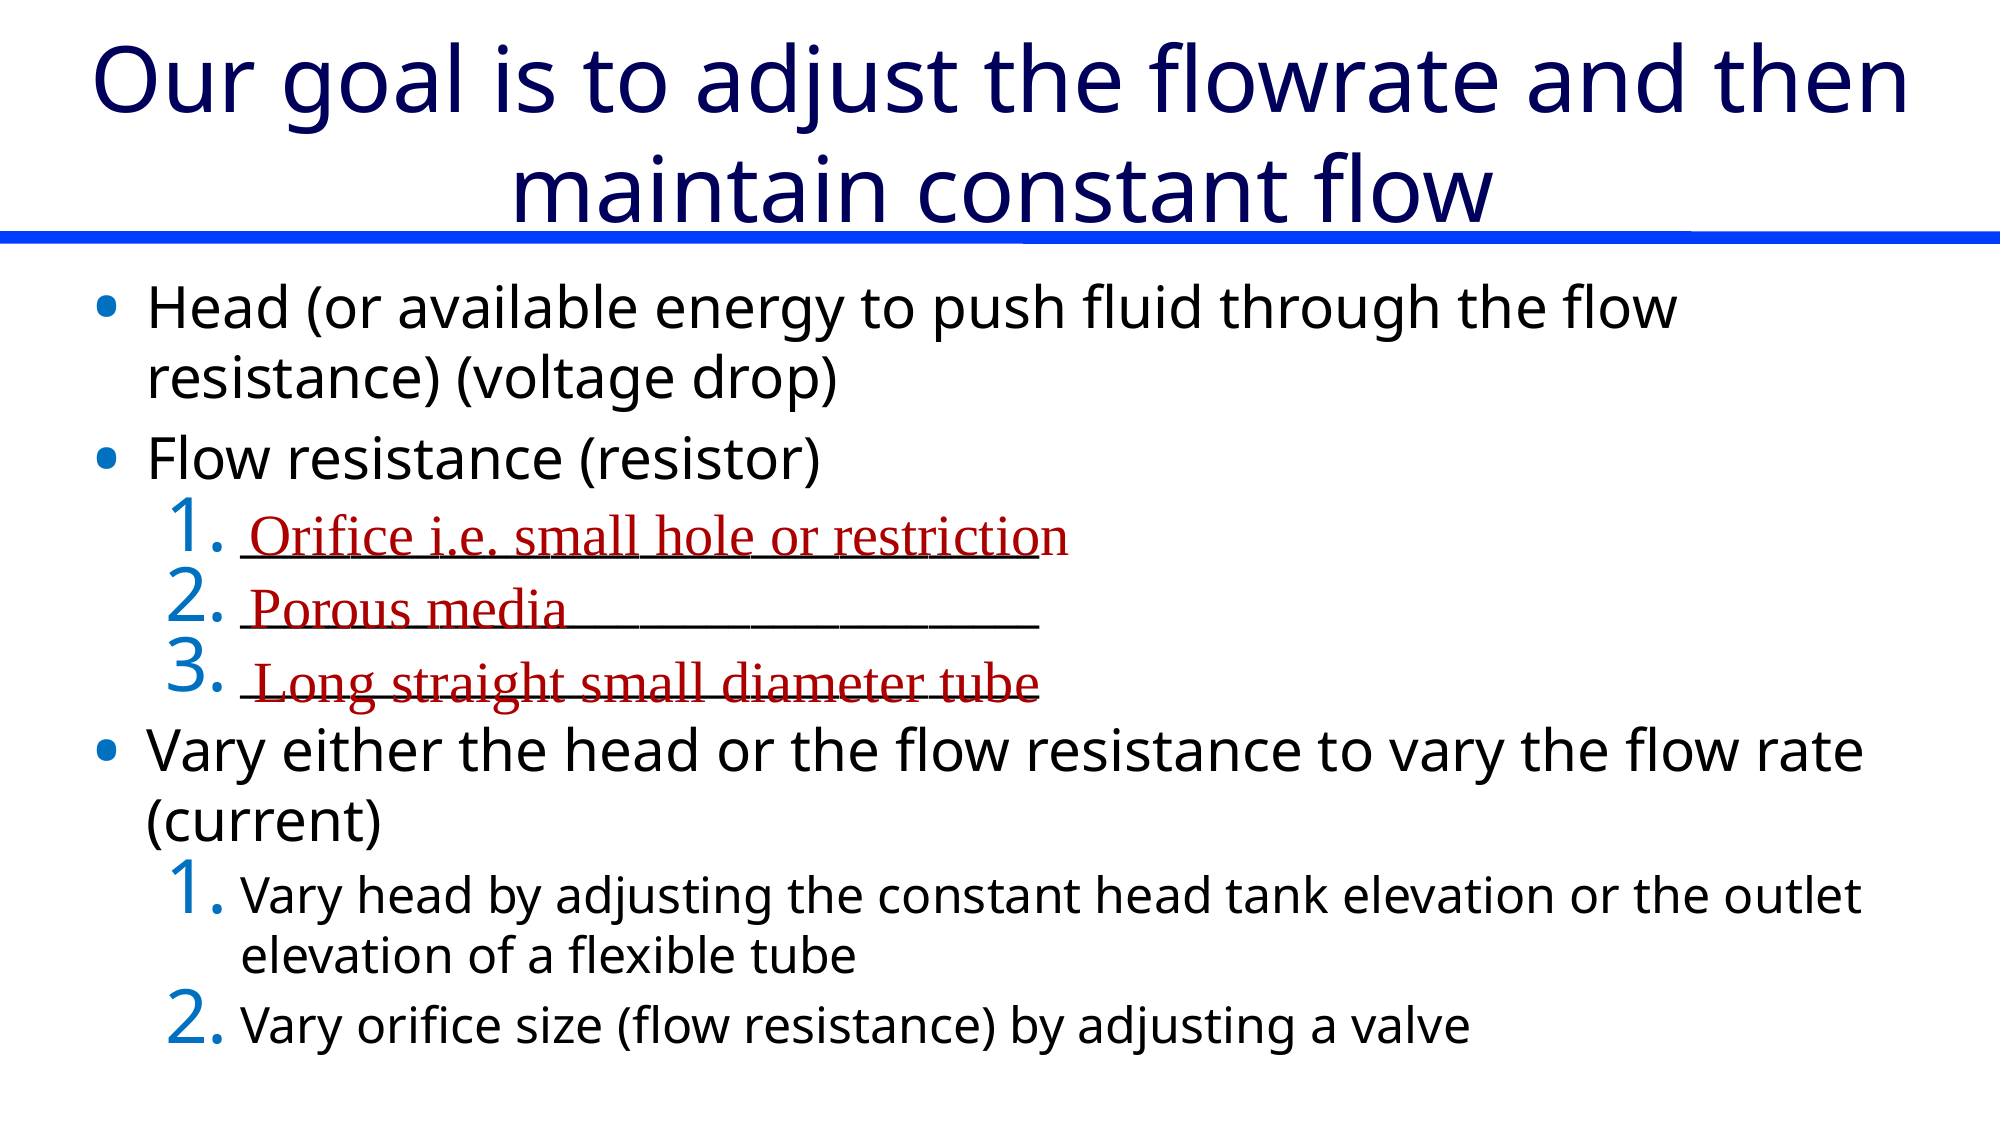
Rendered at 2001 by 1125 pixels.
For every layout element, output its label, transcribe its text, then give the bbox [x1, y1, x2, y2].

list Head (or available energy to push fluid through the flow resistance) (voltage drop) Flow resistance (resistor) ____________________________________ ____________________________________ ____________________________________ Vary either the head or the flow resistance to vary the flow rate (current) Vary head by adjusting the constant head tank elevation or the outlet elevation of a flexible tube Vary orifice size (flow resistance) by adjusting a valve [74, 262, 1930, 1006]
text_box Orifice i.e. small hole or restriction [234, 489, 1086, 575]
text_box Porous media [234, 562, 584, 648]
text_box Long straight small diameter tube [238, 636, 1056, 721]
title Our goal is to adjust the flowrate and then maintain constant flow [75, 37, 1930, 225]
